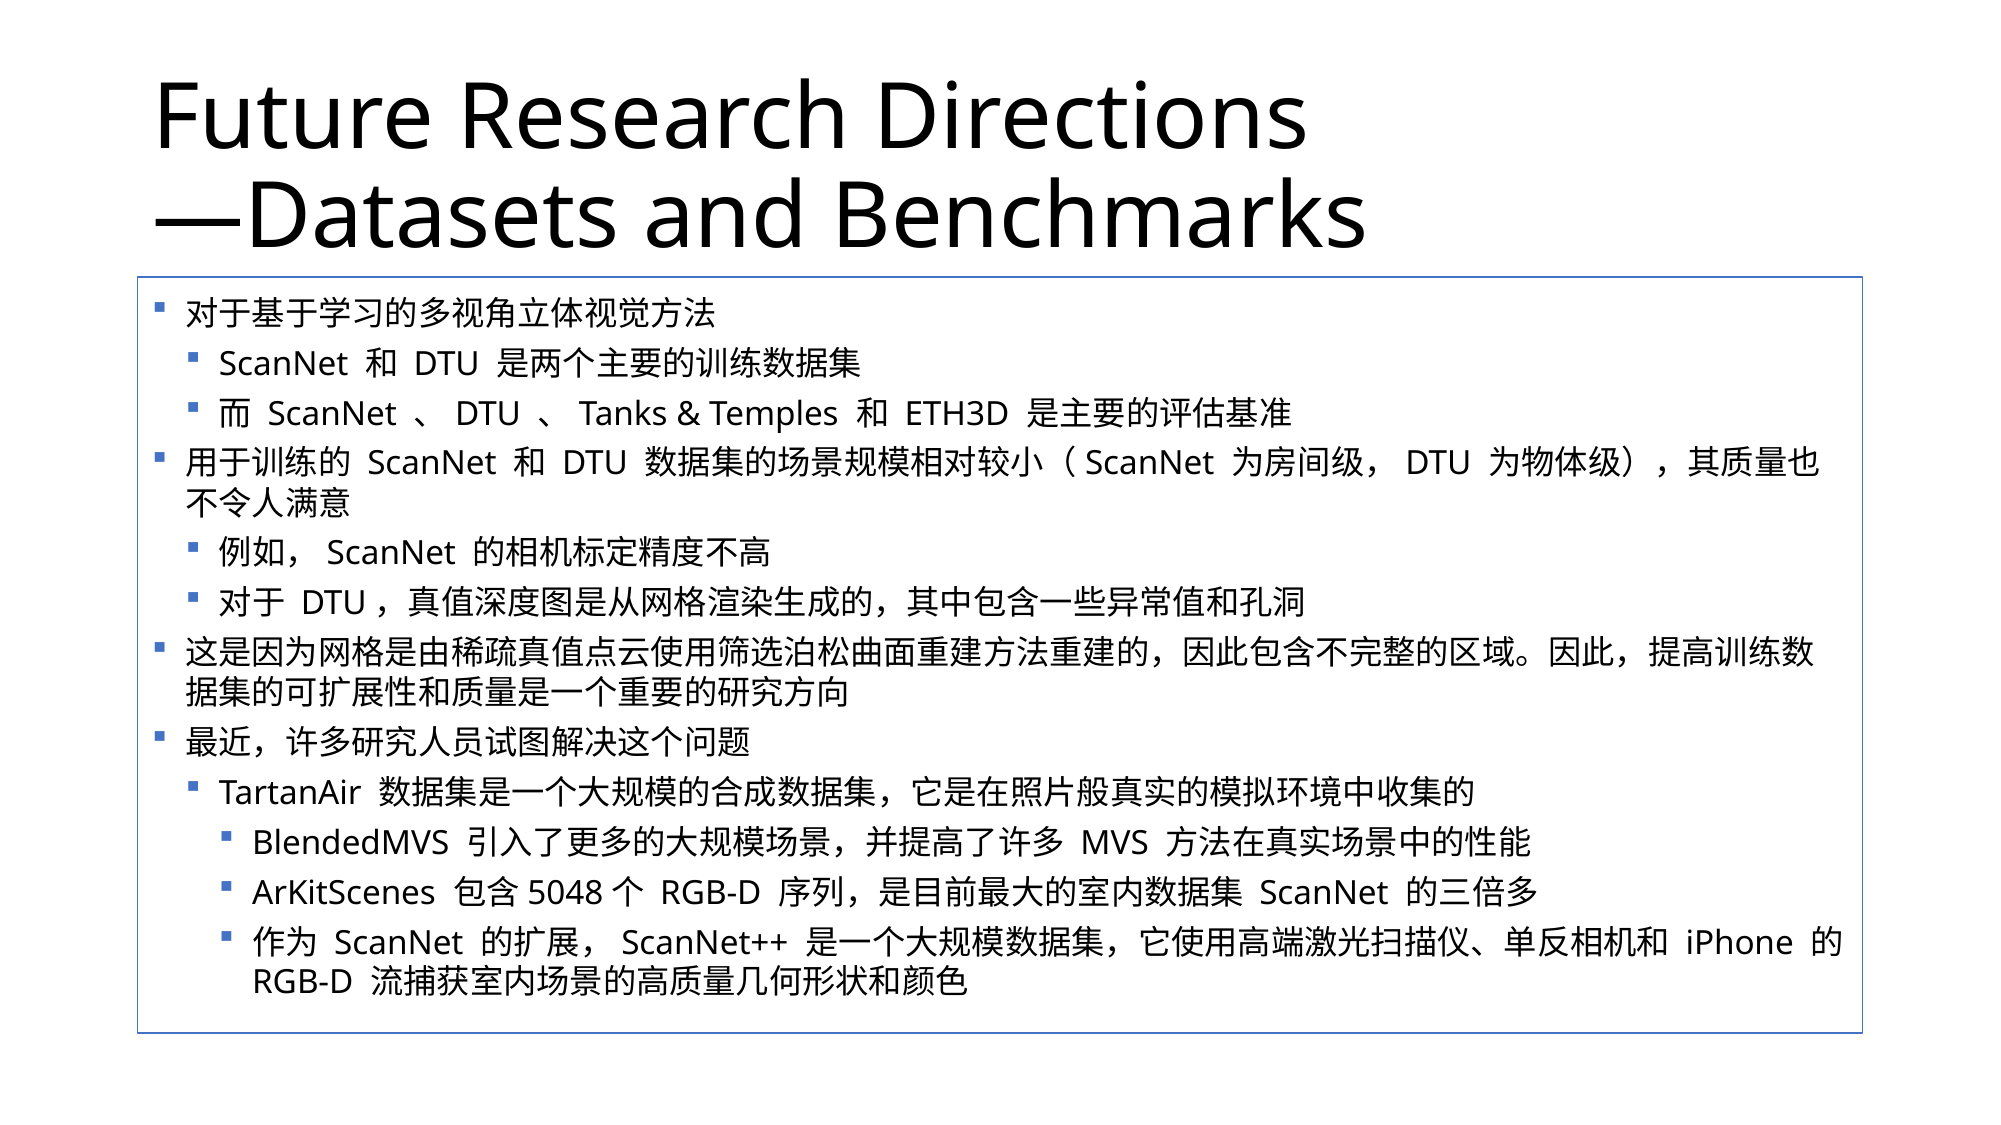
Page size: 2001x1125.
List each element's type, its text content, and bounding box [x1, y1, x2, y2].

text_box 对于基于学习的多视角立体视觉方法 ScanNet 和 DTU 是两个主要的训练数据集 而 ScanNet 、DTU 、Tanks & Temples 和 ETH3D 是主要的评估基准 用于训练的 ScanNet 和 DTU 数据集的场景规模相对较小（ScanNet 为房间级，DTU 为物体级），其质量也不令人满意 例如，ScanNet 的相机标定精度不高 对于 DTU，真值深度图是从网格渲染生成的，其中包含一些异常值和孔洞 这是因为网格是由稀疏真值点云使用筛选泊松曲面重建方法重建的，因此包含不完整的区域。因此，提高训练数据集的可扩展性和质量是一个重要的研究方向 最近，许多研究人员试图解决这个问题 TartanAir 数据集是一个大规模的合成数据集，它是在照片般真实的模拟环境中收集的 BlendedMVS 引入了更多的大规模场景，并提高了许多 MVS 方法在真实场景中的性能 ArKitScenes 包含5048个 RGB-D 序列，是目前最大的室内数据集 ScanNet 的三倍多 作为 ScanNet 的扩展，ScanNet++ 是一个大规模数据集，它使用高端激光扫描仪、单反相机和 iPhone 的 RGB-D 流捕获室内场景的高质量几何形状和颜色 [137, 277, 1863, 1033]
title Future Research Directions —Datasets and Benchmarks [137, 59, 1863, 277]
